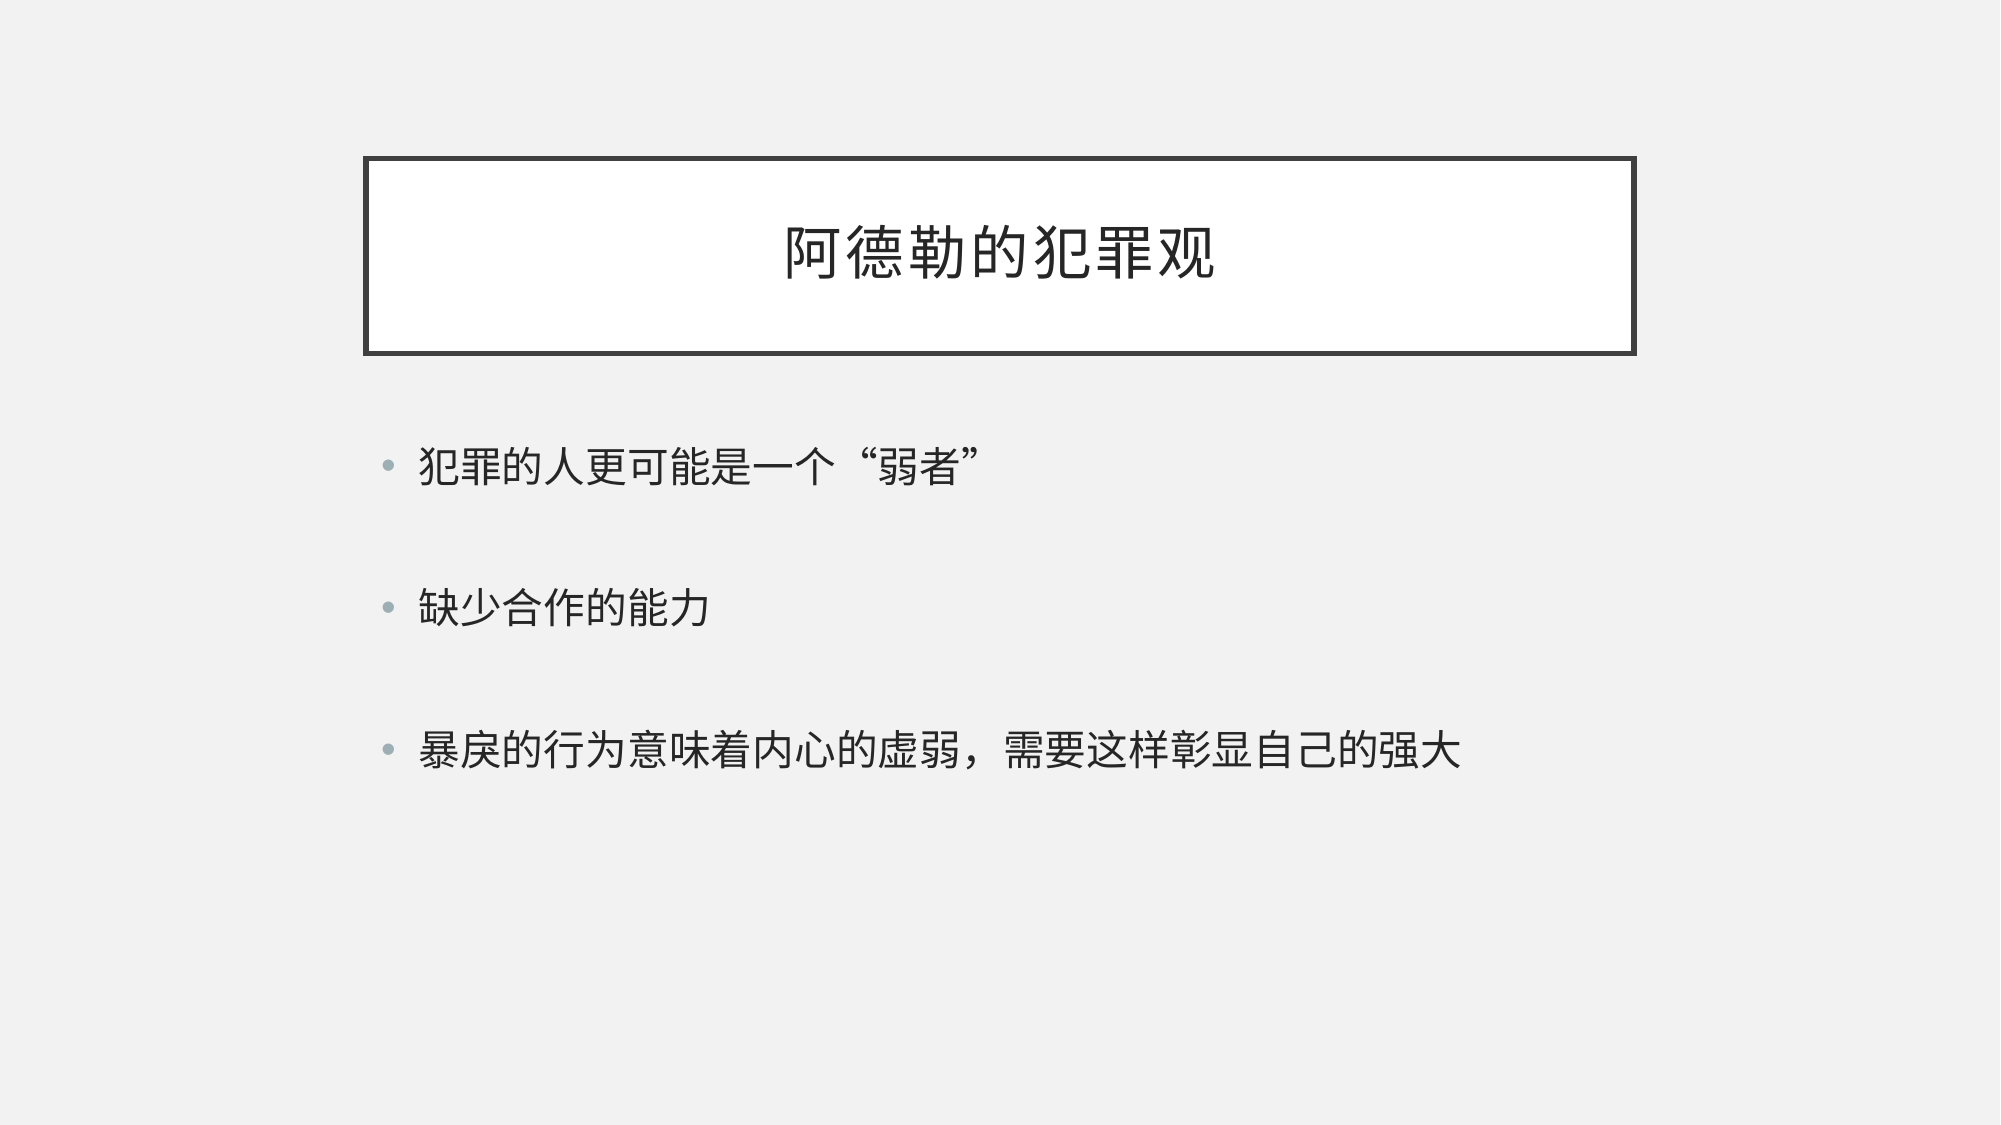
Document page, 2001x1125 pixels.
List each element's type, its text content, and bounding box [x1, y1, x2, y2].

title 阿德勒的犯罪观 [363, 156, 1637, 356]
list 犯罪的人更可能是一个“弱者” 缺少合作的能力 暴戾的行为意味着内心的虚弱，需要这样彰显自己的强大 [366, 432, 1634, 942]
